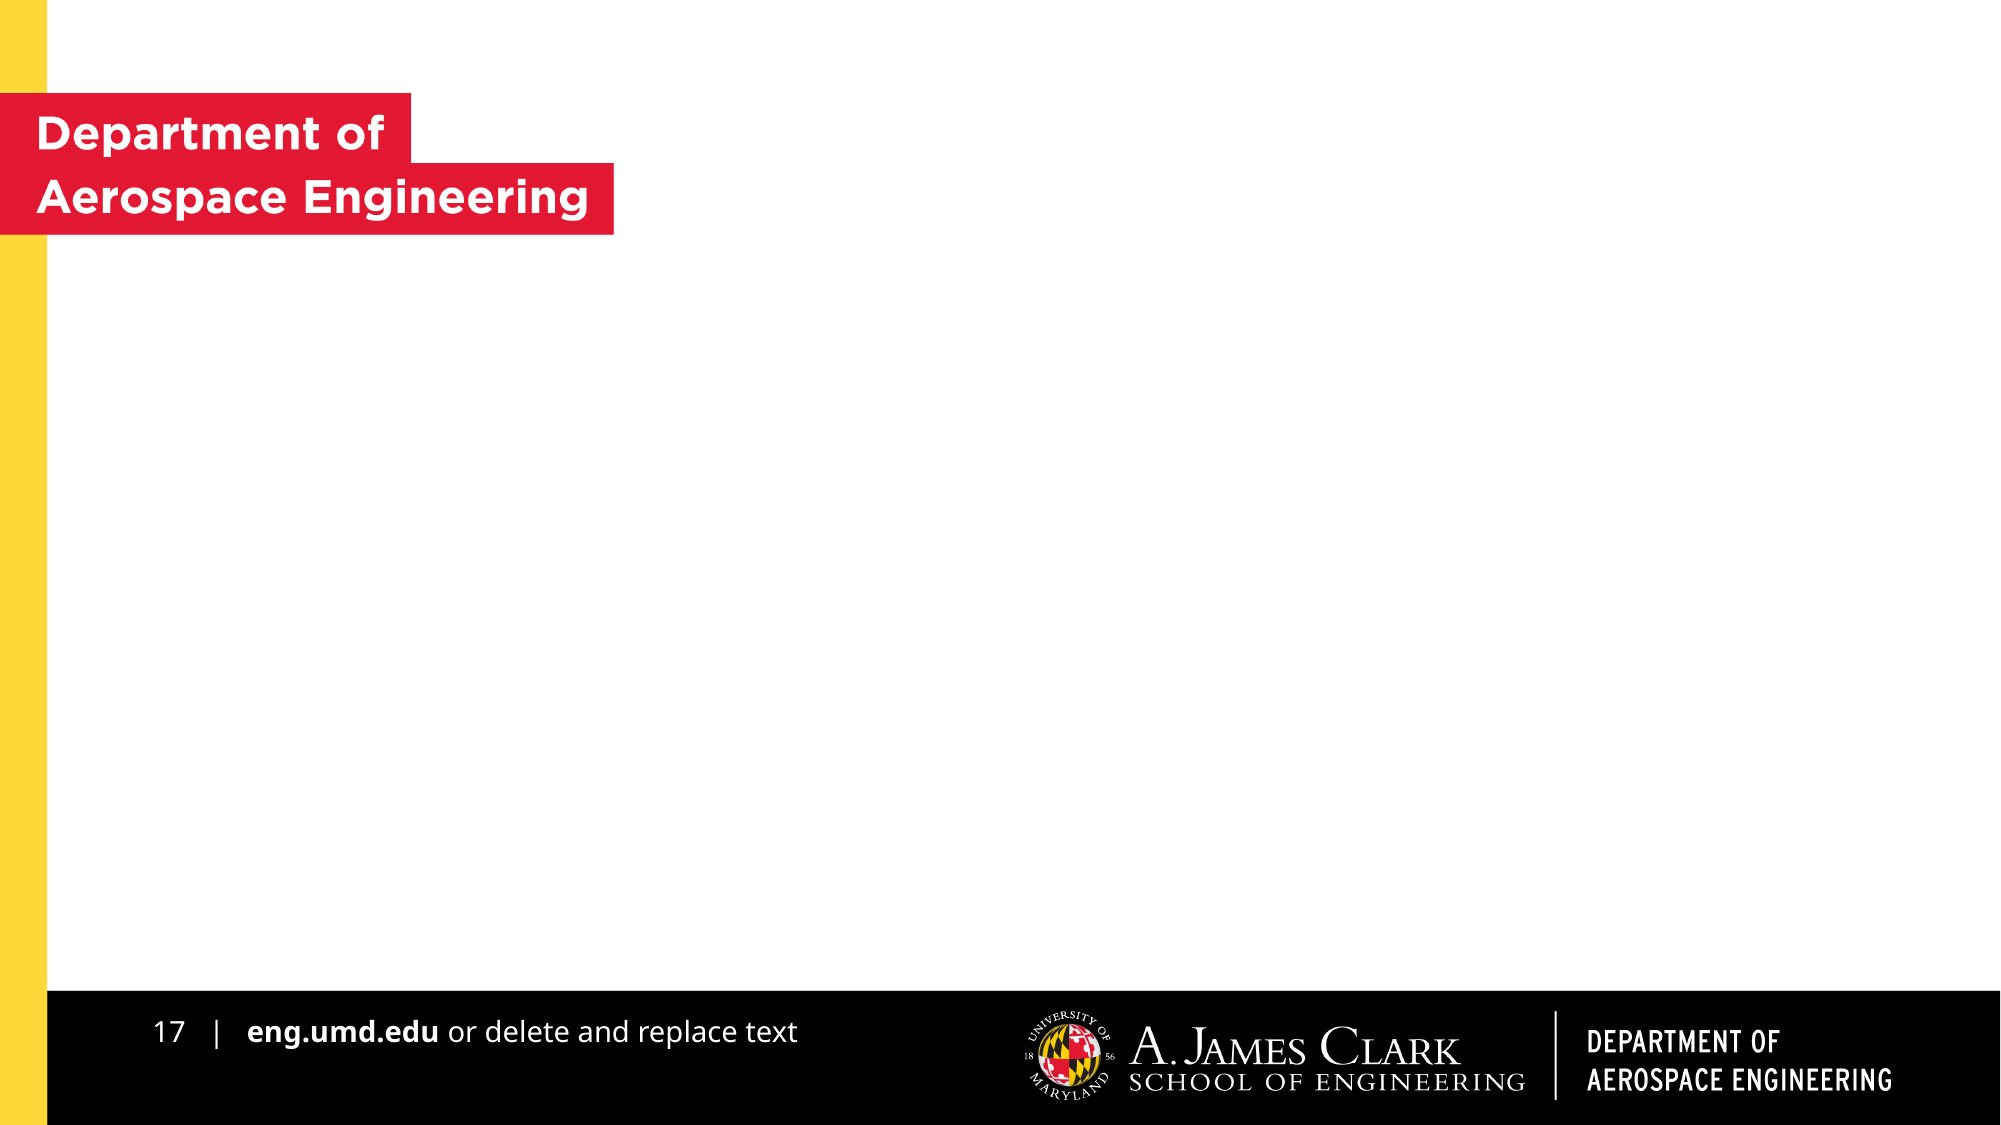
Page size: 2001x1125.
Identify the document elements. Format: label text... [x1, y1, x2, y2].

footer 17 | eng.umd.edu or delete and replace text [137, 1002, 985, 1063]
picture [0, 0, 2001, 1125]
